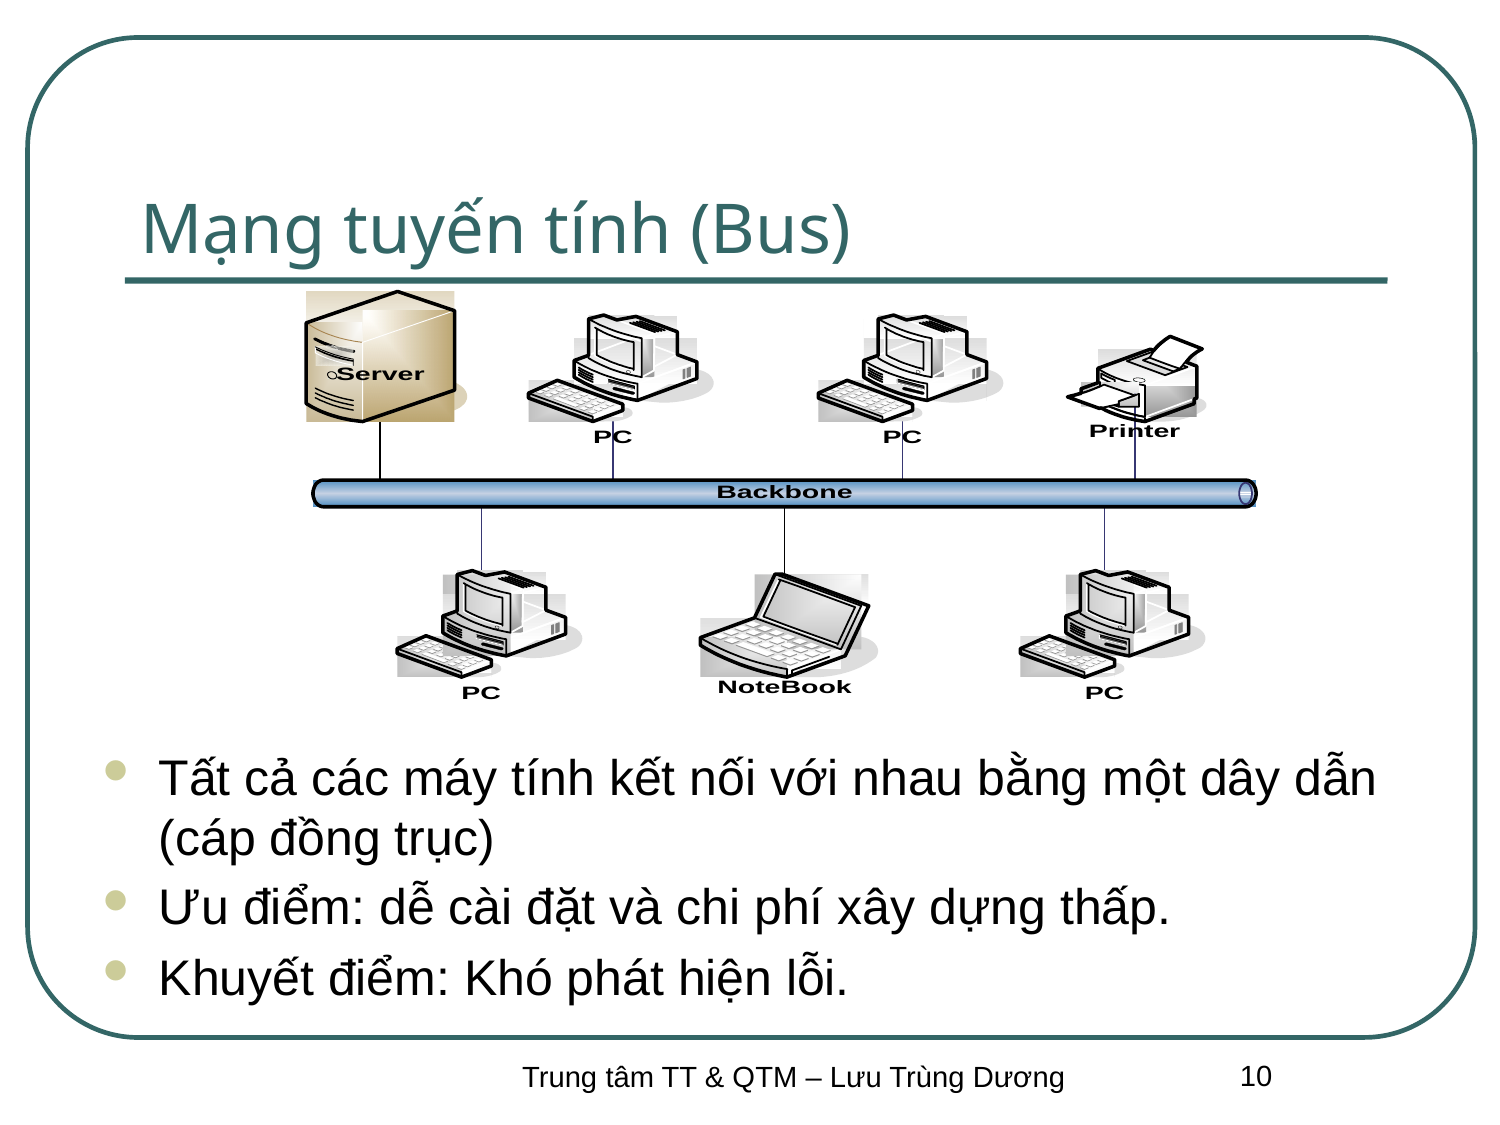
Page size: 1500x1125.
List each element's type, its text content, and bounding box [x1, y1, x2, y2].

slide_number 10 [1125, 1050, 1388, 1125]
title Mạng tuyến tính (Bus) [125, 87, 1388, 275]
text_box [299, 287, 1263, 713]
footer Trung tâm TT & QTM – Lưu Trùng Dương [462, 1050, 1125, 1125]
list Tất cả các máy tính kết nối với nhau bằng một dây dẫn (cáp đồng trục) Ưu điểm: dễ cài đặt và chi phí xây dựng thấp. Khuyết điểm: Khó phát hiện lỗi. [87, 737, 1438, 1025]
